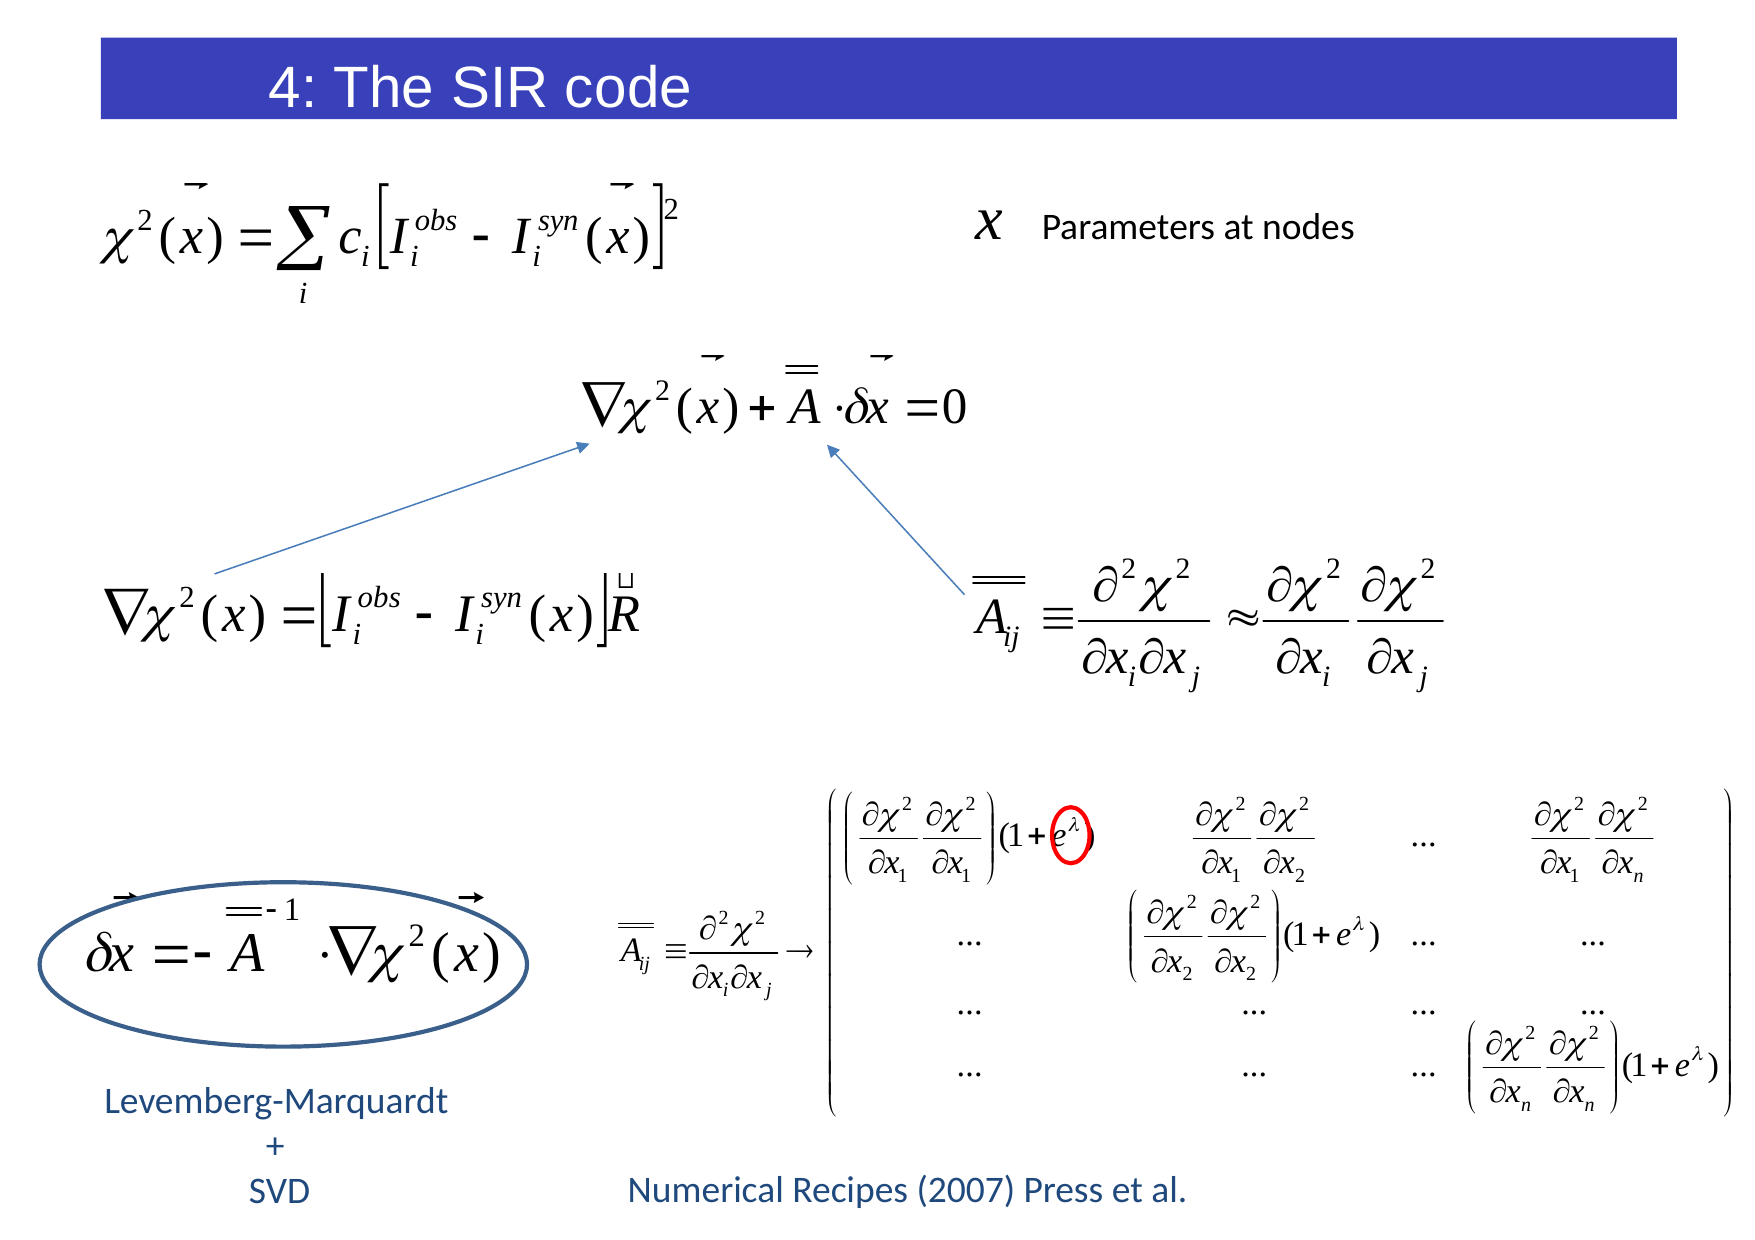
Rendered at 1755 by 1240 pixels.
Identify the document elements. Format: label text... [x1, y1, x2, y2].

text_box Numerical Recipes (2007) Press et al. [612, 1157, 1252, 1217]
text_box Parameters at nodes [1027, 194, 1603, 255]
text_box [214, 443, 590, 575]
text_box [612, 781, 1740, 1125]
text_box 4: The SIR code [100, 37, 1677, 120]
text_box [37, 921, 504, 1049]
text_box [91, 183, 690, 315]
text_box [962, 181, 1015, 256]
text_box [76, 881, 513, 995]
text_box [964, 544, 1453, 702]
text_box Levemberg-Marquardt + SVD [89, 1068, 490, 1218]
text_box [826, 444, 965, 595]
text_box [576, 355, 978, 446]
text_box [98, 573, 653, 658]
text_box [518, 939, 530, 990]
